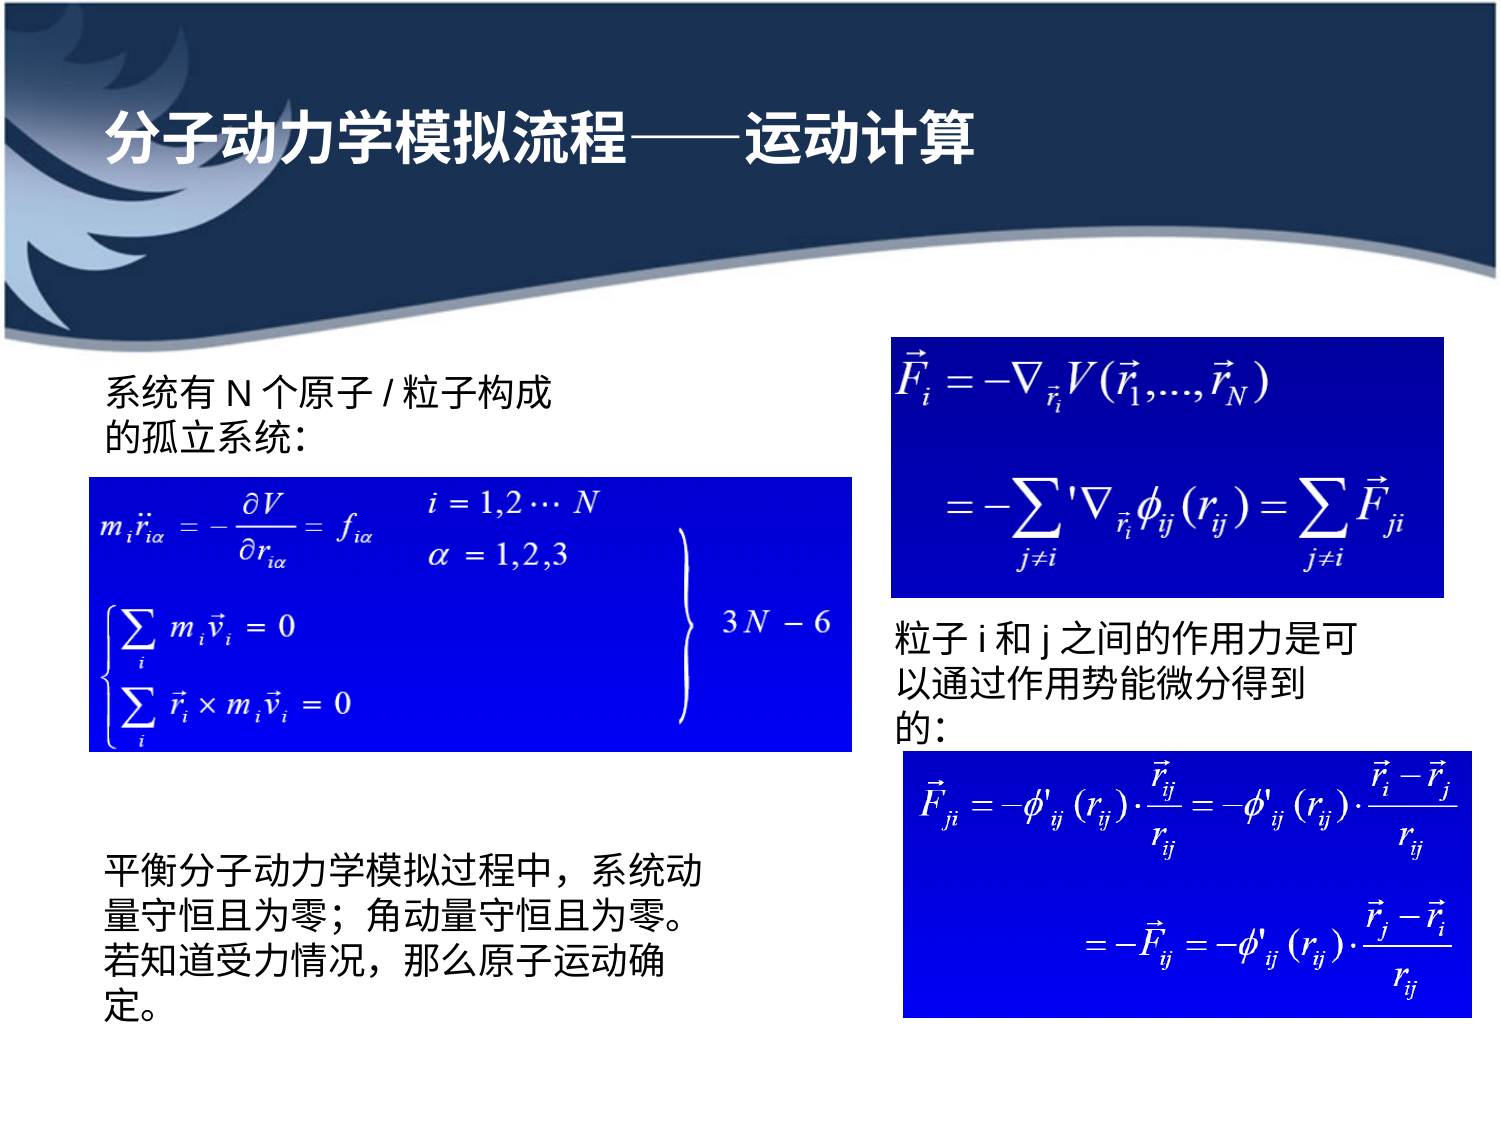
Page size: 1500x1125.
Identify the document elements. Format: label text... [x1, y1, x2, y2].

title 分子动力学模拟流程——运动计算 [88, 42, 1439, 231]
text_box 平衡分子动力学模拟过程中，系统动量守恒且为零；角动量守恒且为零。若知道受力情况，那么原子运动确定。 [88, 839, 752, 1035]
text_box 系统有N个原子/粒子构成的孤立系统： [89, 361, 574, 467]
picture [0, 0, 1500, 1125]
text_box 粒子i和j之间的作用力是可以通过作用势能微分得到的： [879, 607, 1382, 758]
